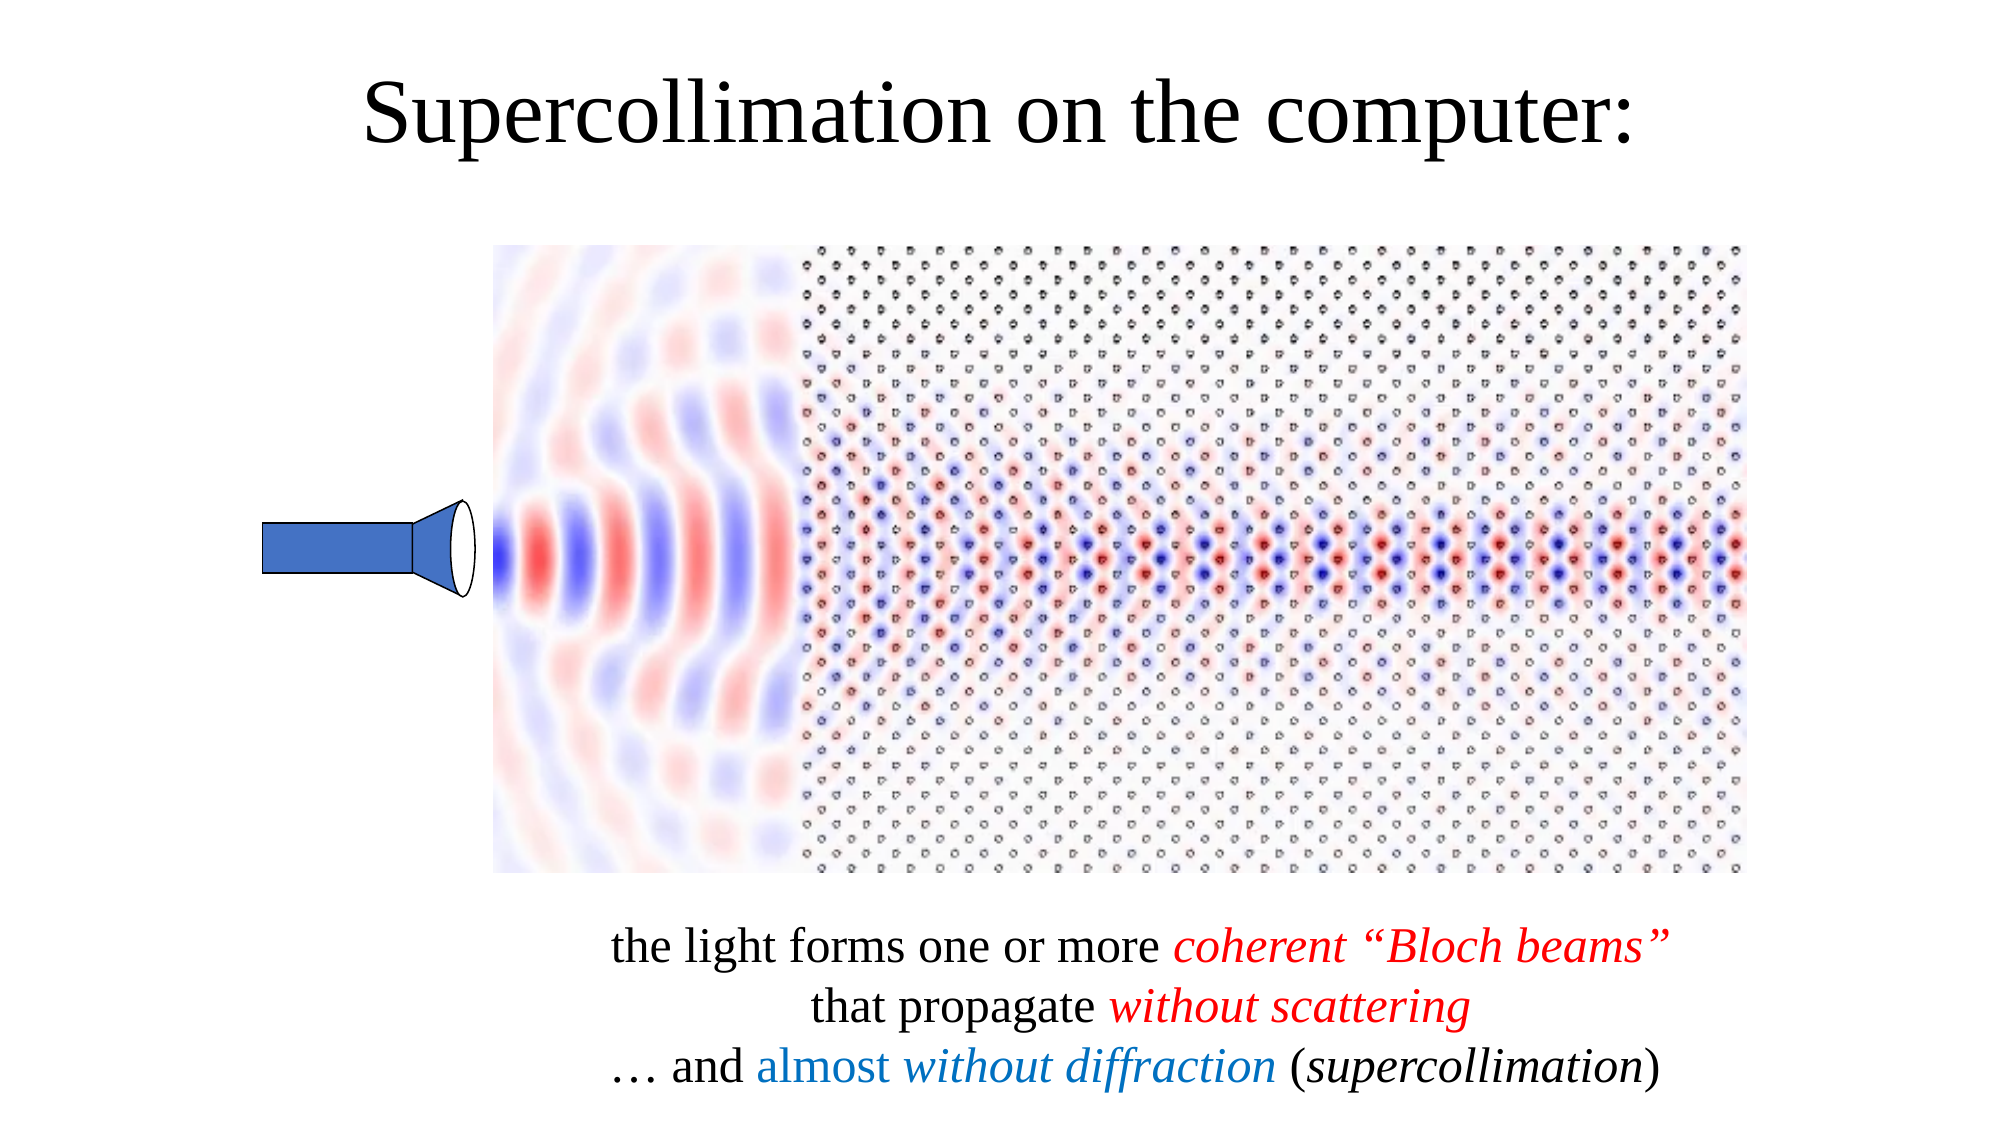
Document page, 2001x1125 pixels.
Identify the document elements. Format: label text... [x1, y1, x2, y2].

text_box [492, 244, 1748, 874]
title Supercollimation on the computer: [275, 12, 1725, 213]
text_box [262, 499, 475, 597]
text_box the light forms one or more coherent “Bloch beams” that propagate without scattering … and almost without diffraction (supercollimation) [594, 905, 1688, 1100]
